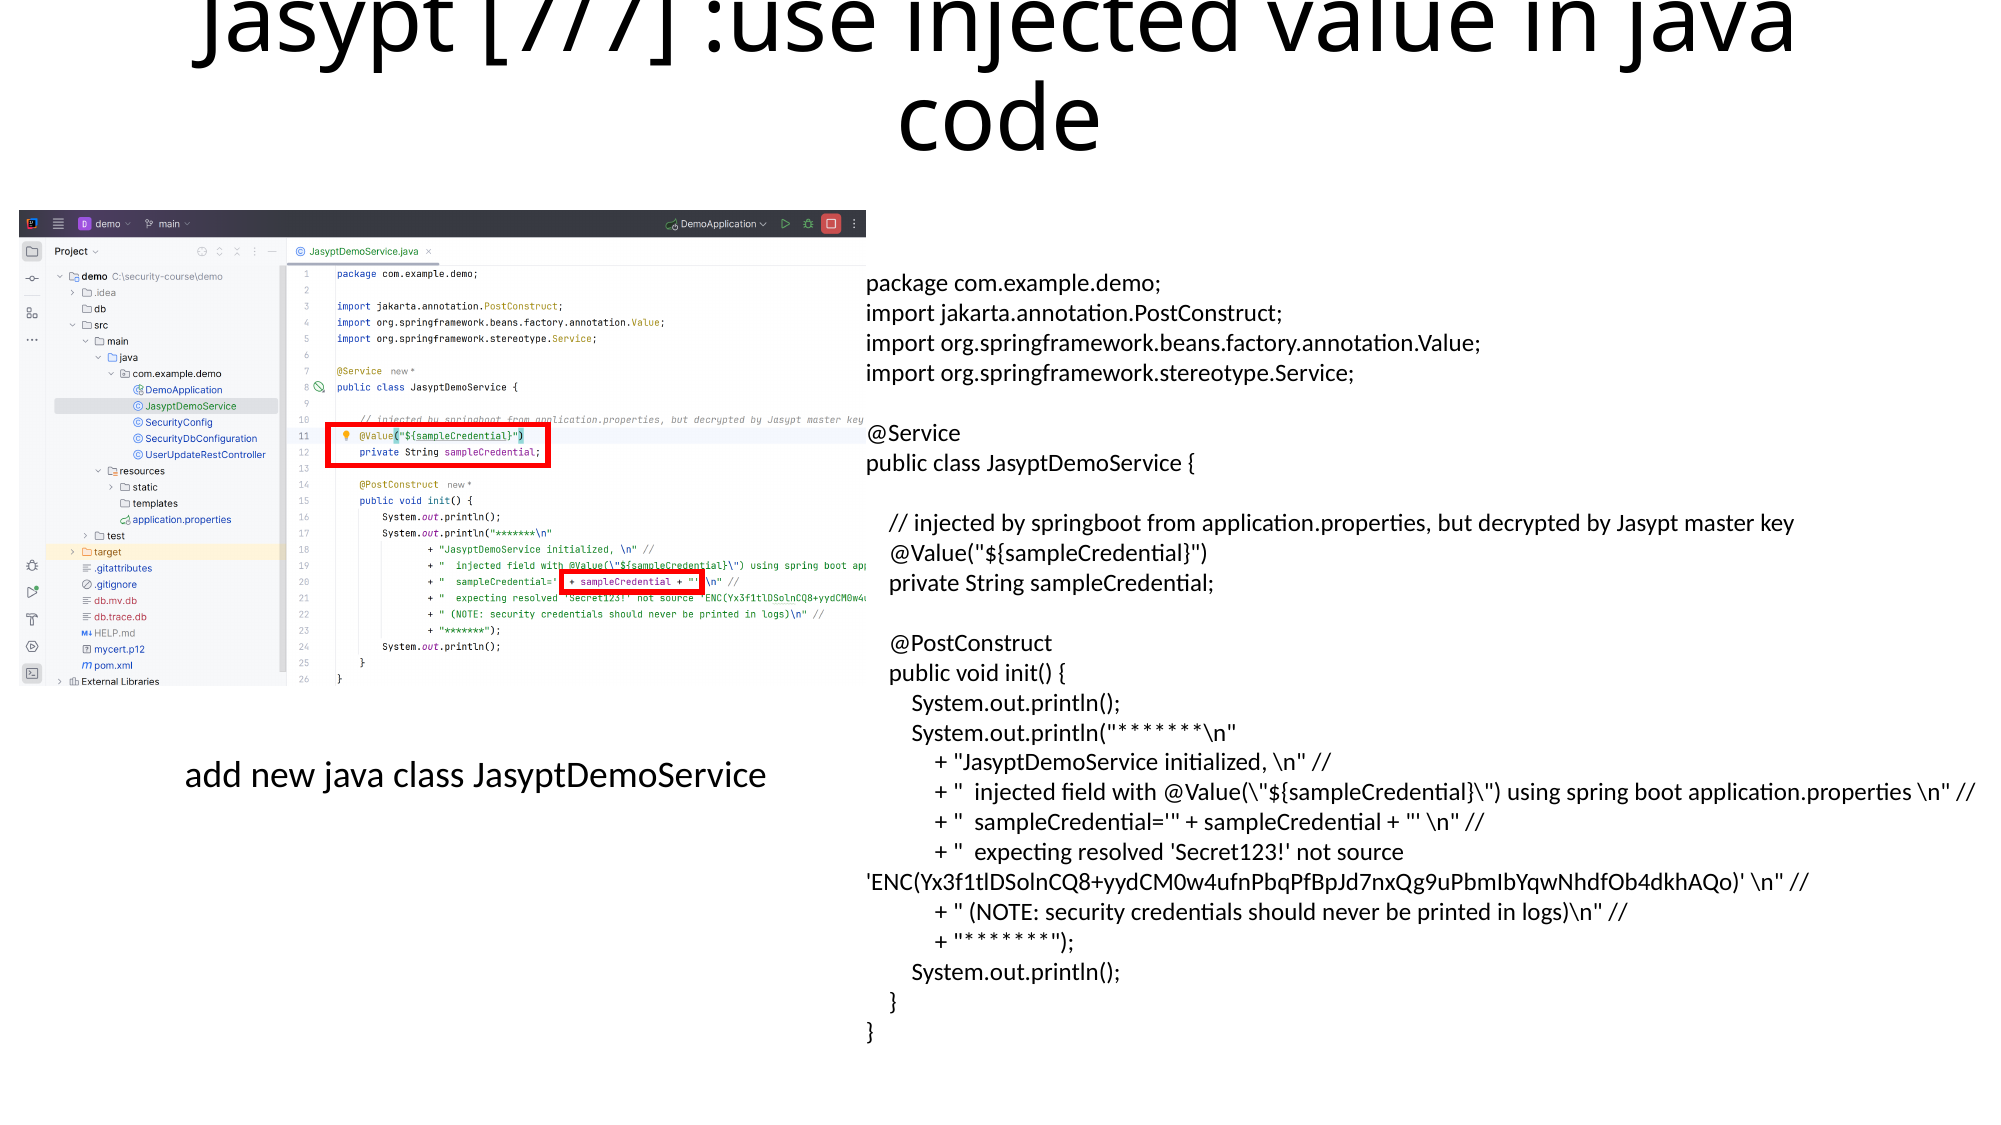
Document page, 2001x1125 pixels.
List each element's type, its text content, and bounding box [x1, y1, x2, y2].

title Jasypt [7/7] :use injected value in java code [137, 0, 1863, 143]
text_box add new java class JasyptDemoService [169, 743, 783, 803]
picture [19, 210, 866, 686]
text_box package com.example.demo; import jakarta.annotation.PostConstruct; import org.springframework.beans.factory.annotation.Value; import org.springframework.stereotype.Service; @Service public class JasyptDemoService { // injected by springboot from application.properties, but decrypted by Jasypt master key @Value("${sampleCredential}") private String sampleCredential; @PostConstruct public void init() { System.out.println(); System.out.println("*******\n" + "JasyptDemoService initialized, \n" // + " injected field with @Value(\"${sampleCredential}\") using spring boot application.properties \n" // + " sampleCredential='" + sampleCredential + "' \n" // + " expecting resolved 'Secret123!' not source 'ENC(Yx3f1tlDSolnCQ8+yydCM0w4ufnPbqPfBpJd7nxQg9uPbmIbYqwNhdfOb4dkhAQo)' \n" // + " (NOTE: security credentials should never be printed in logs)\n" // + "*******"); System.out.println(); } } [850, 259, 2000, 1053]
